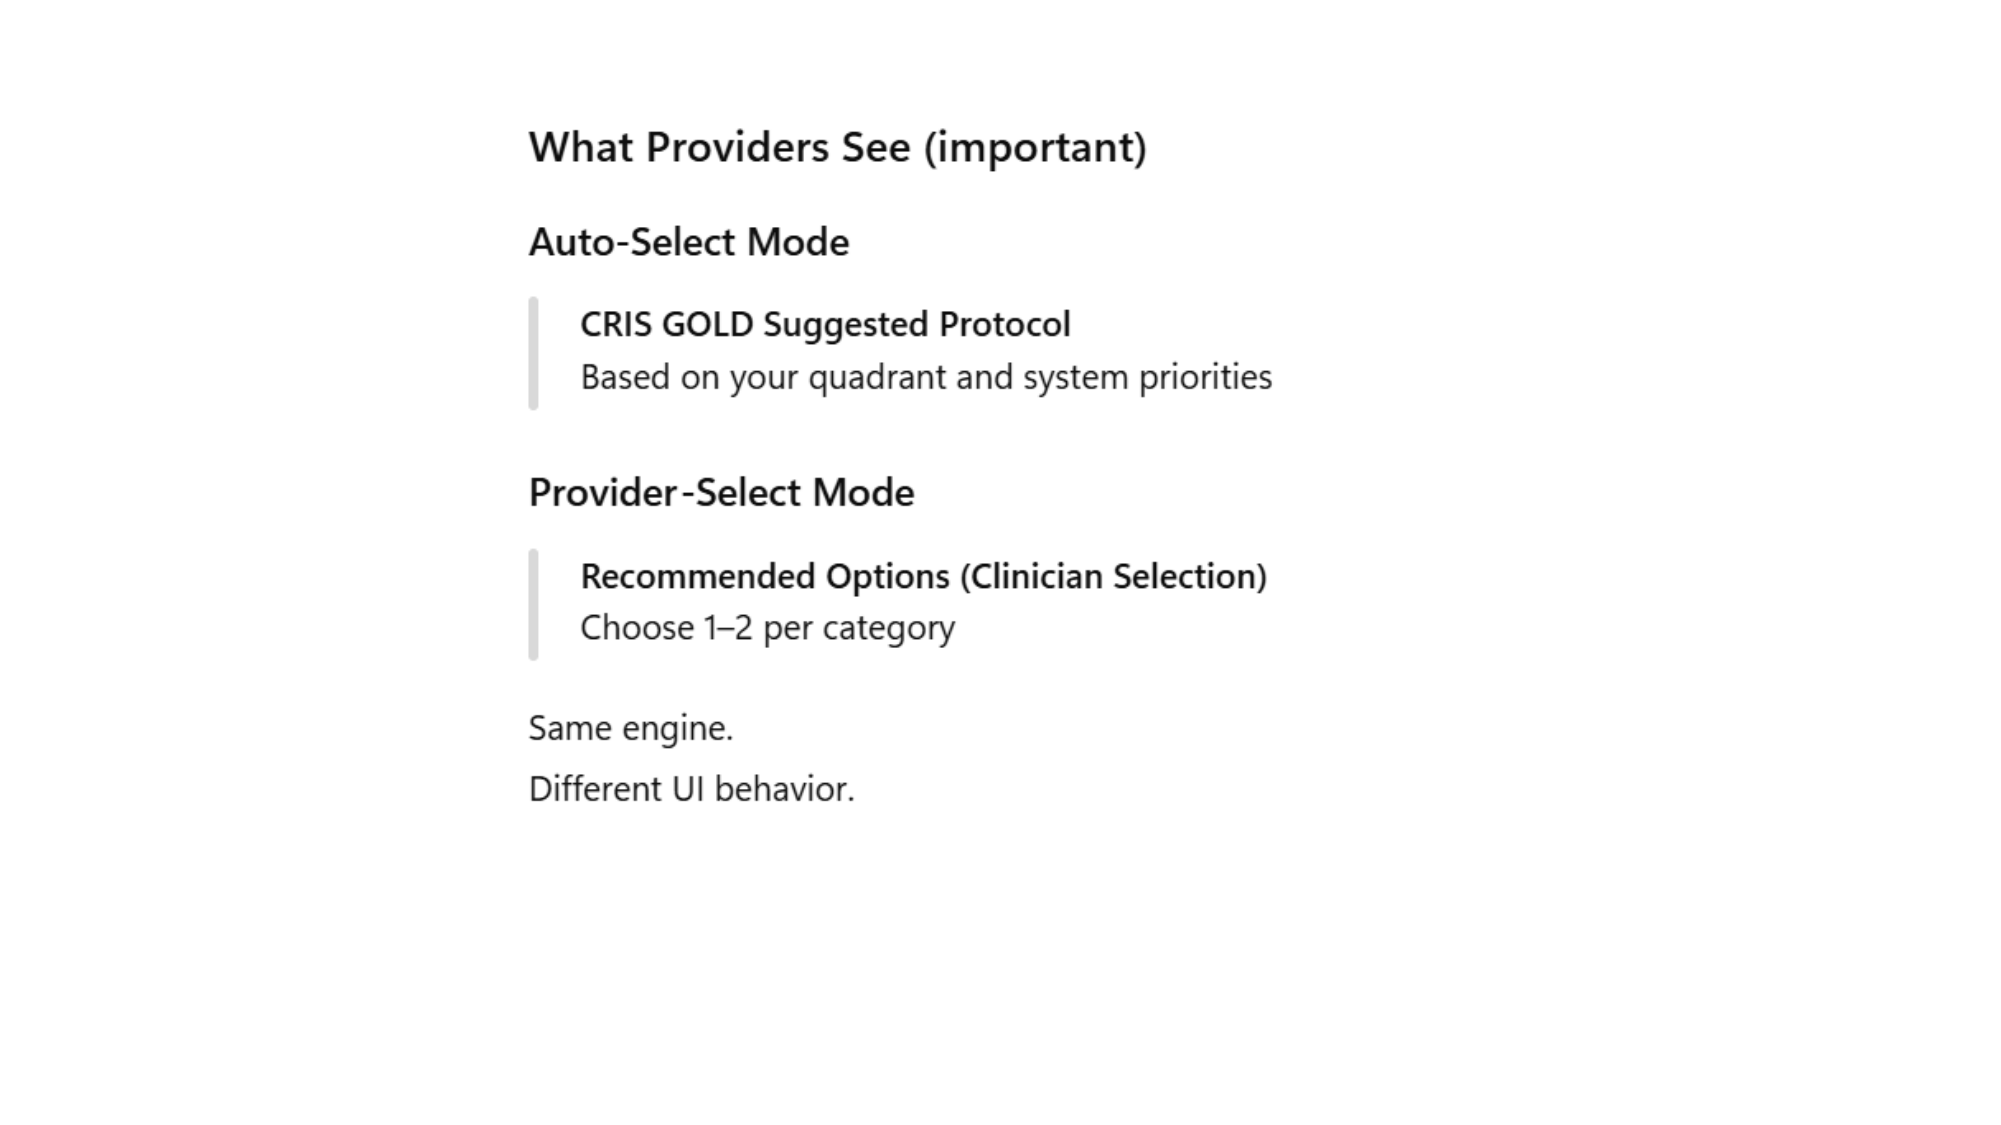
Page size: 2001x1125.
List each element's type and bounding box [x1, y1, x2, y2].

picture [345, 109, 1412, 862]
